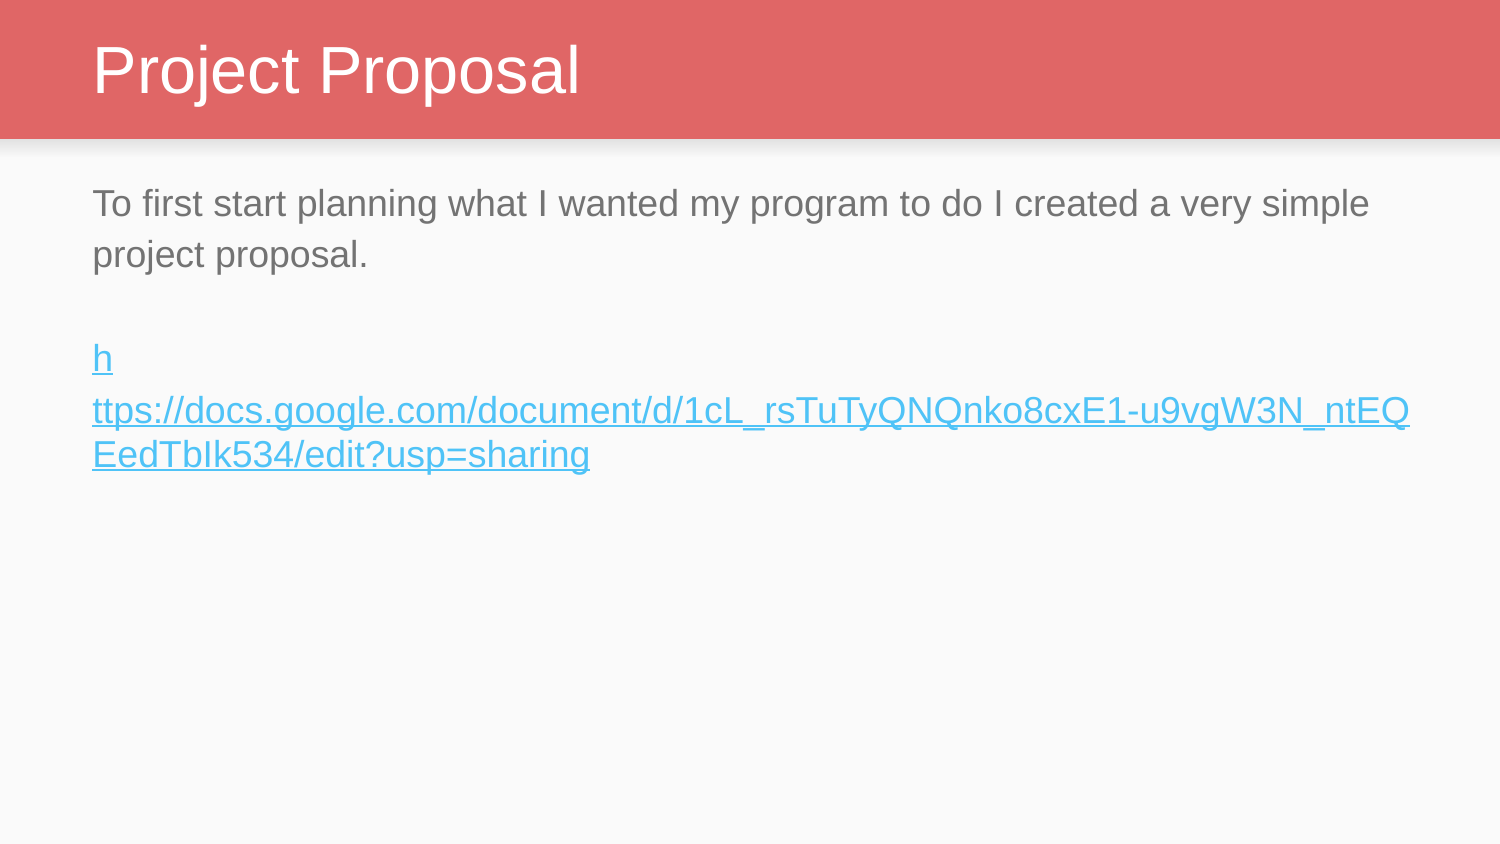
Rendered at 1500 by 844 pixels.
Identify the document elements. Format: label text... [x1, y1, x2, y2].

title Project Proposal [77, 0, 1427, 123]
list To first start planning what I wanted my program to do I created a very simple project proposal. https://docs.google.com/document/d/1cL_rsTuTyQNQnko8cxE1-u9vgW3N_ntEQEedTbIk534/edit?usp=sharing [77, 156, 1427, 760]
